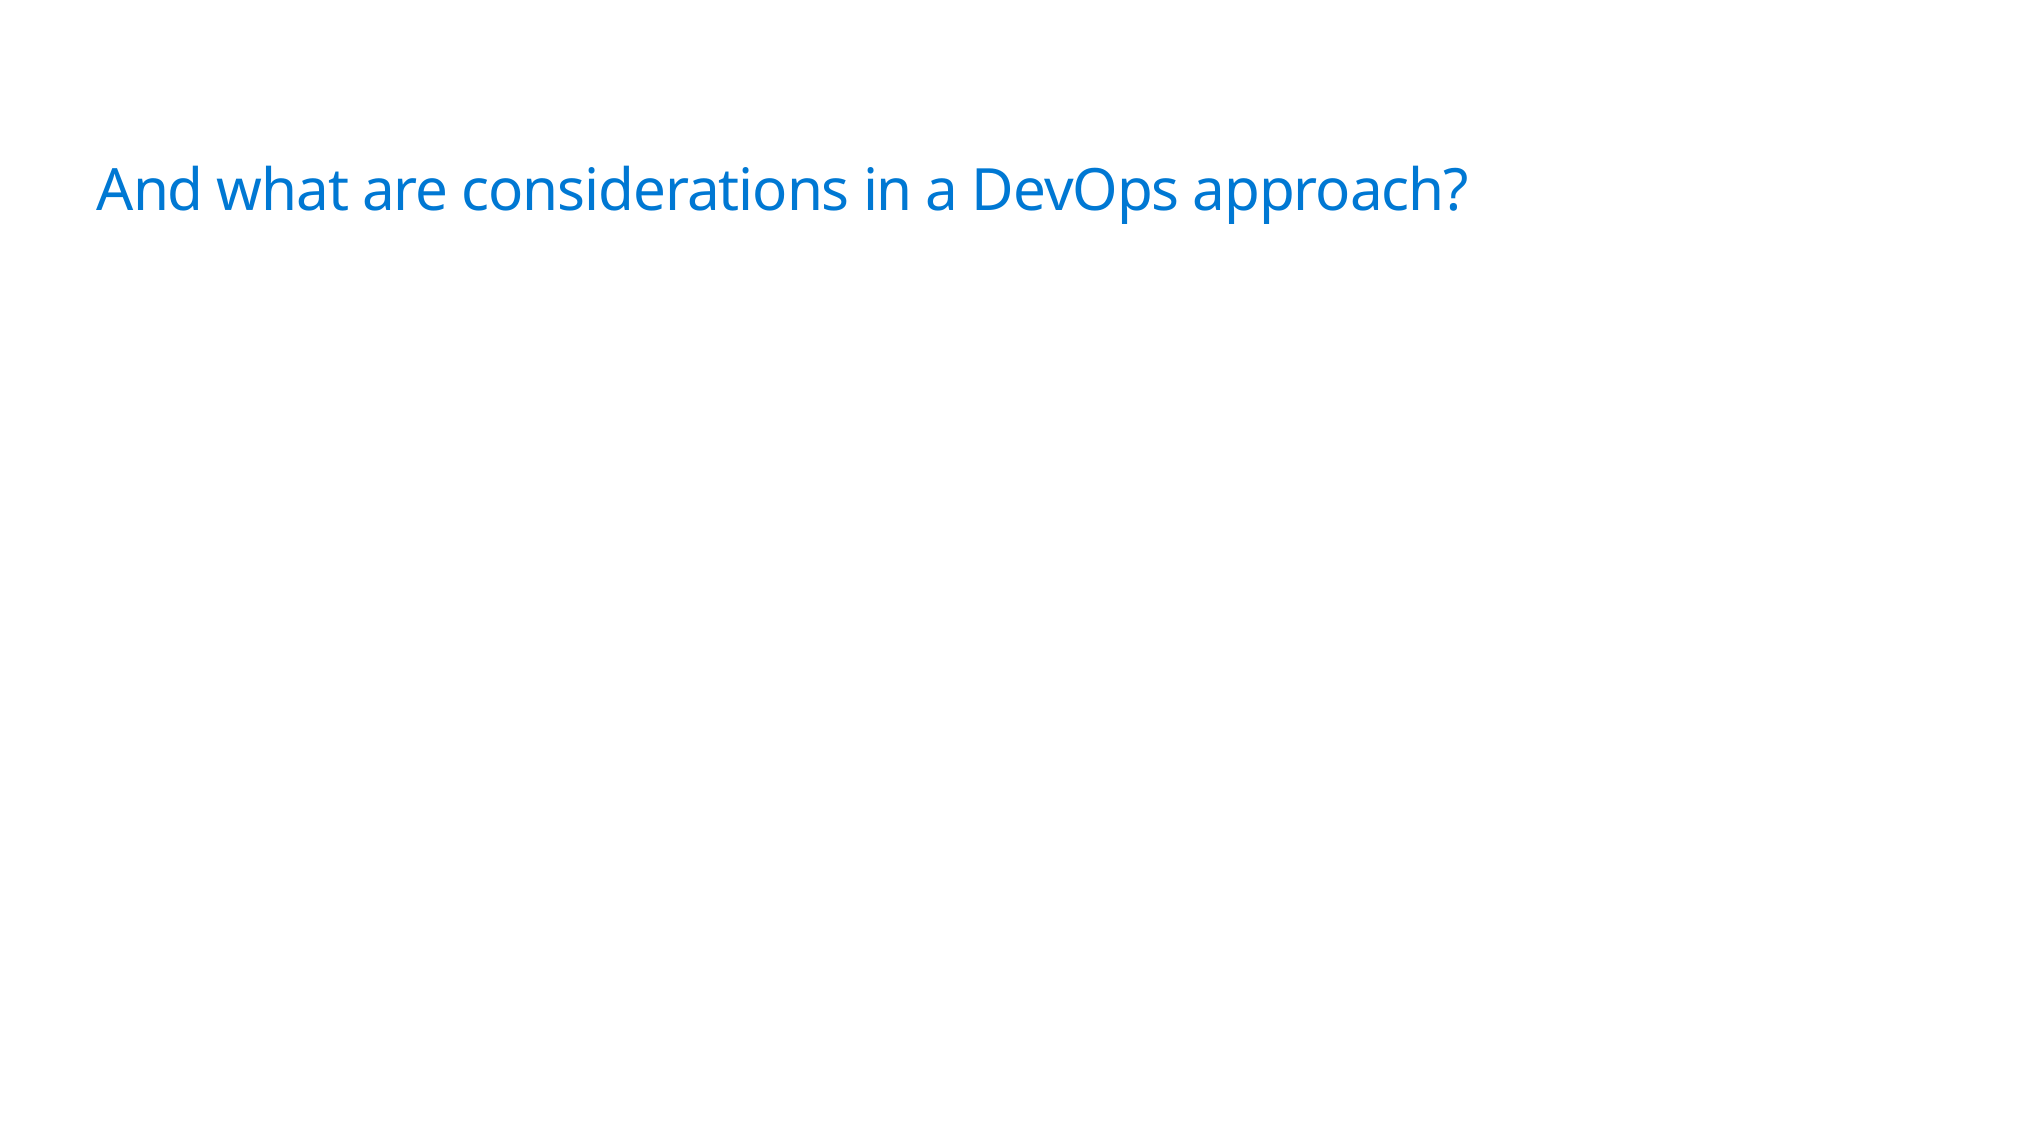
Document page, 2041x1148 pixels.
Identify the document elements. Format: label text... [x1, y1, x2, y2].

title And what are considerations in a DevOps approach? [96, 144, 1627, 229]
